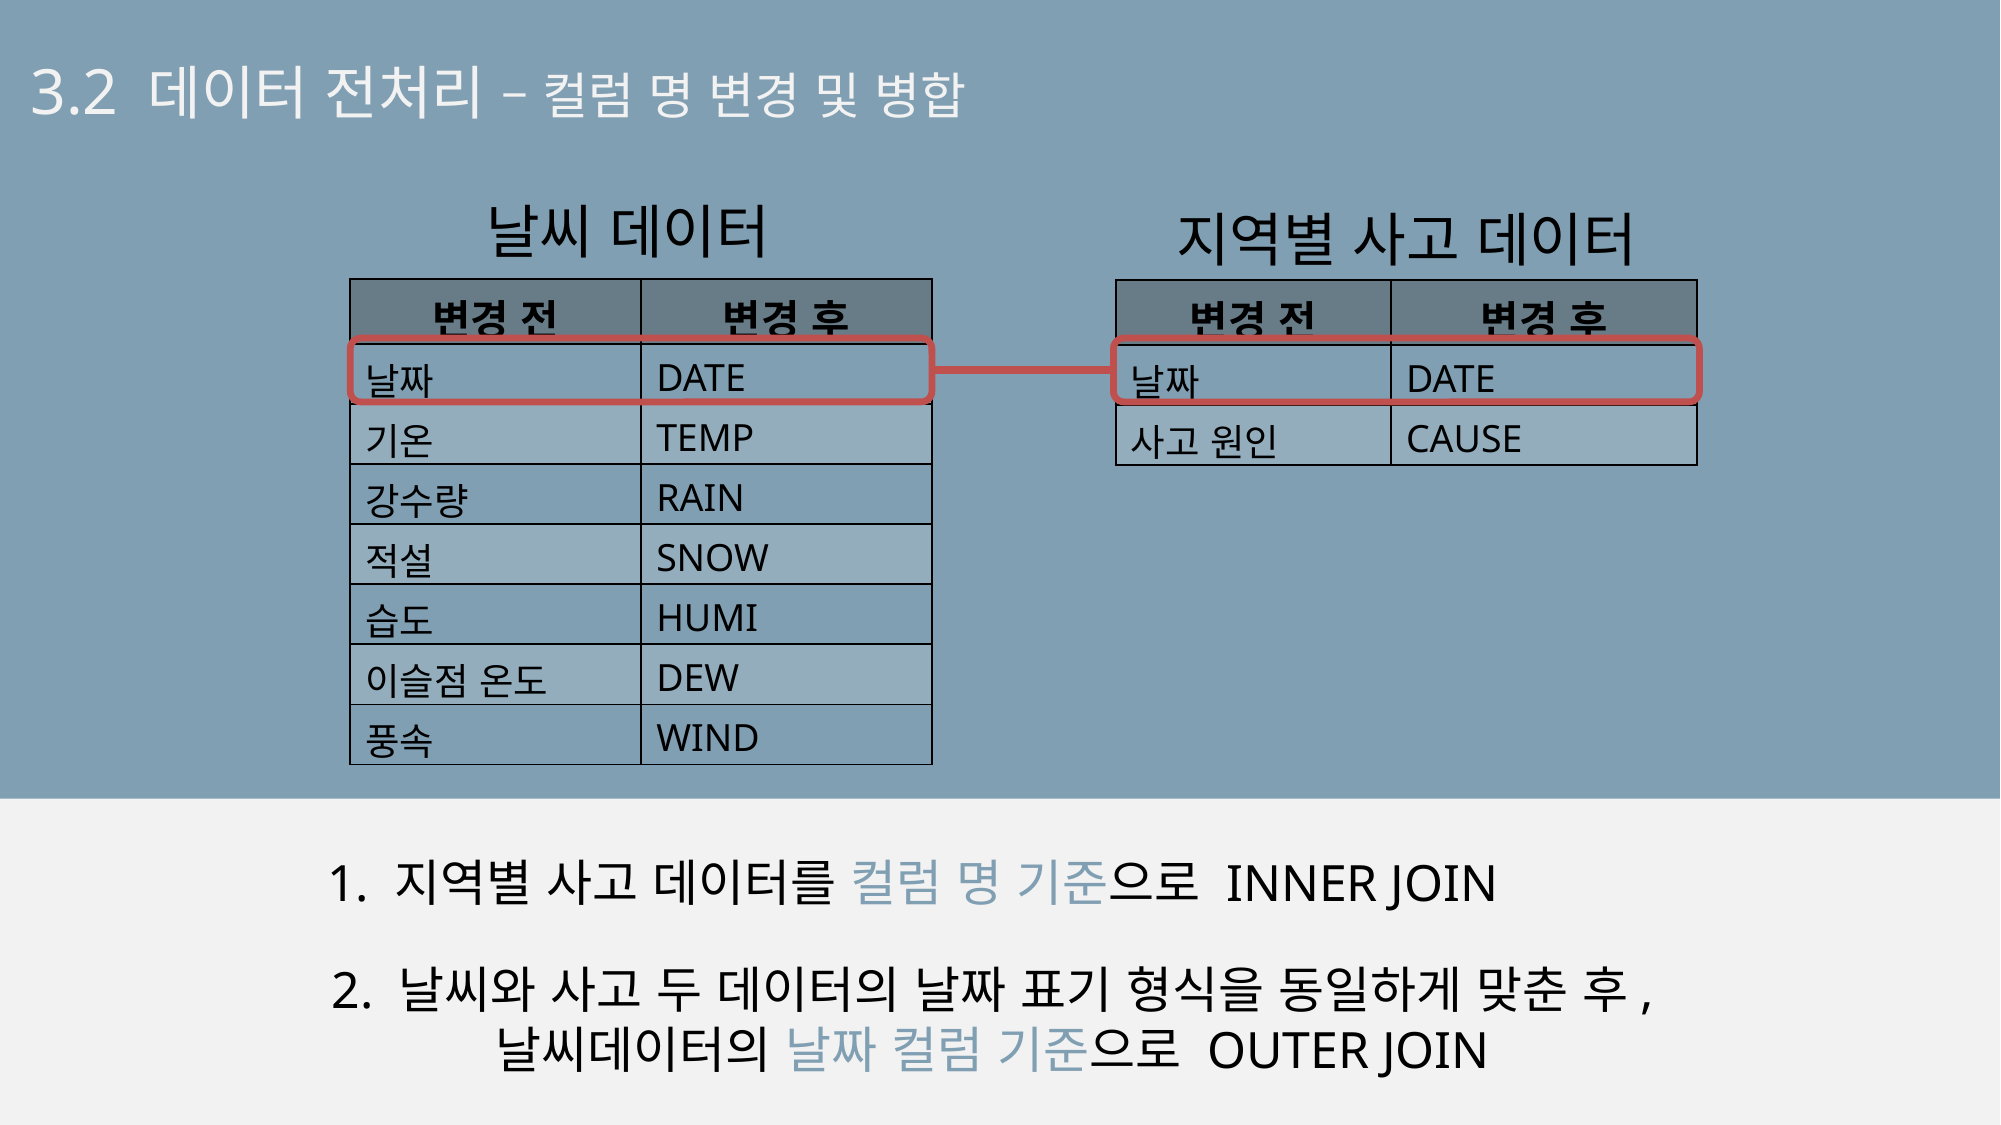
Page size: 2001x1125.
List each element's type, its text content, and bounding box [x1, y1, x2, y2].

table_cell WIND [642, 705, 931, 764]
table_cell 적설 [351, 525, 640, 583]
table_cell TEMP [642, 405, 931, 463]
table_cell 기온 [351, 405, 640, 463]
table_cell 습도 [351, 585, 640, 643]
table_cell 이슬점 온도 [351, 645, 640, 704]
text_box 지역별 사고 데이터 [1127, 189, 1686, 287]
table_header 변경 후 [642, 280, 931, 339]
text_box 날씨 데이터 [431, 181, 825, 280]
table_cell 강수량 [351, 465, 640, 523]
table_header 변경 후 [1392, 281, 1696, 337]
text_box 3.2 데이터 전처리 – 컬럼 명 변경 및 병합 [15, 7, 1677, 135]
text_box [348, 335, 935, 405]
table_header 변경 전 [1117, 281, 1390, 337]
table_cell DEW [642, 645, 931, 704]
table_cell 사고 원인 [1117, 406, 1390, 464]
table_cell 풍속 [351, 705, 640, 764]
table_header 변경 전 [351, 280, 640, 339]
text_box [1111, 335, 1702, 405]
table_cell SNOW [642, 525, 931, 583]
table_cell CAUSE [1392, 406, 1696, 464]
text_box [0, 0, 2000, 801]
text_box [287, 843, 1698, 1088]
table_cell RAIN [642, 465, 931, 523]
table_cell HUMI [642, 585, 931, 643]
